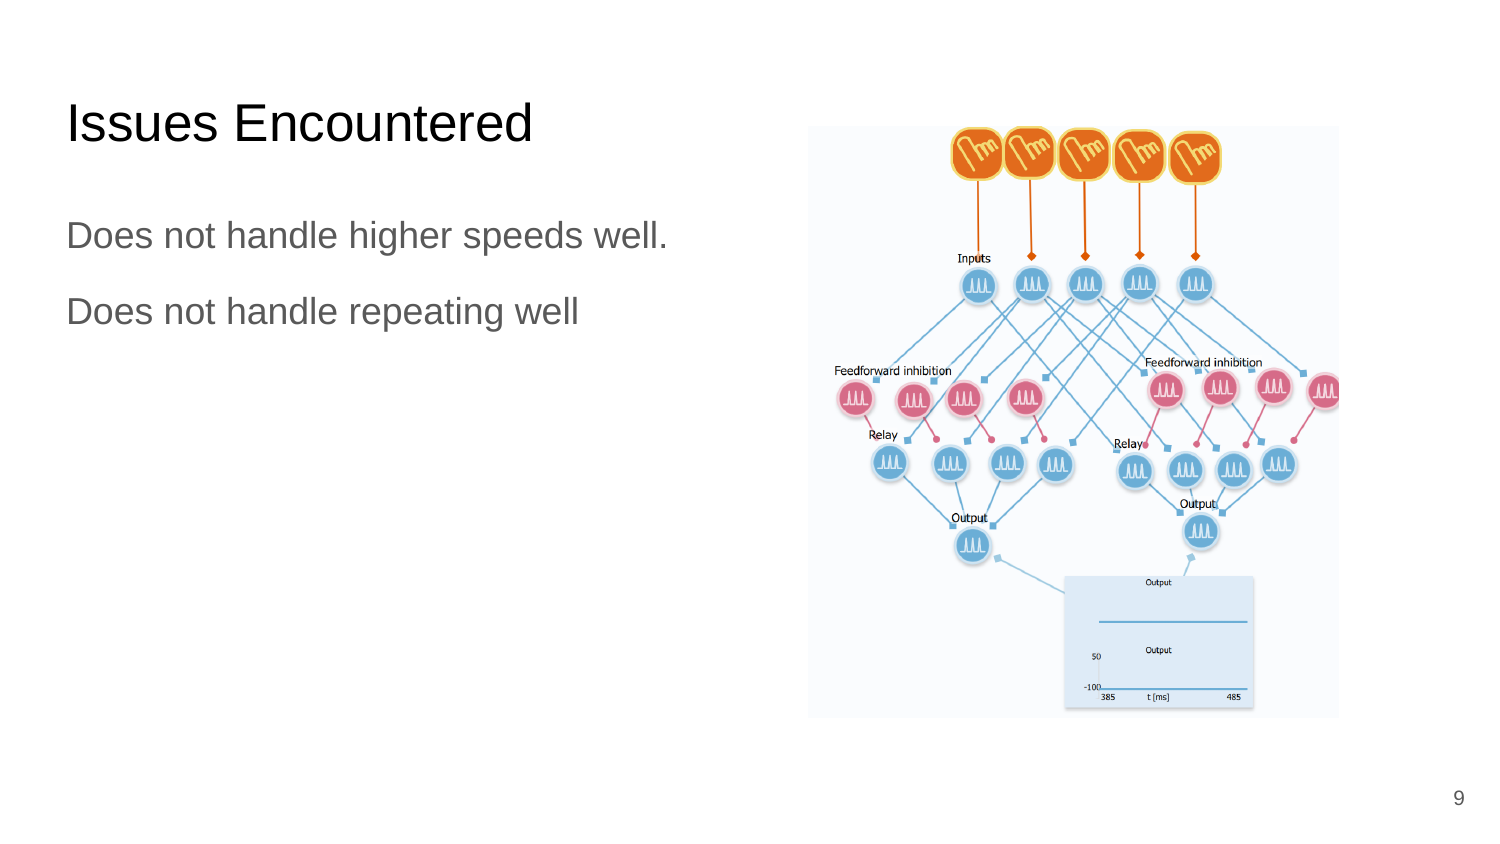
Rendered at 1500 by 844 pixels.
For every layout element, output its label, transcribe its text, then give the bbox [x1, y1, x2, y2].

list Does not handle higher speeds well. Does not handle repeating well [51, 189, 1449, 750]
slide_number ‹#› [1389, 764, 1480, 830]
title Issues Encountered [51, 72, 1449, 167]
picture [808, 126, 1339, 718]
